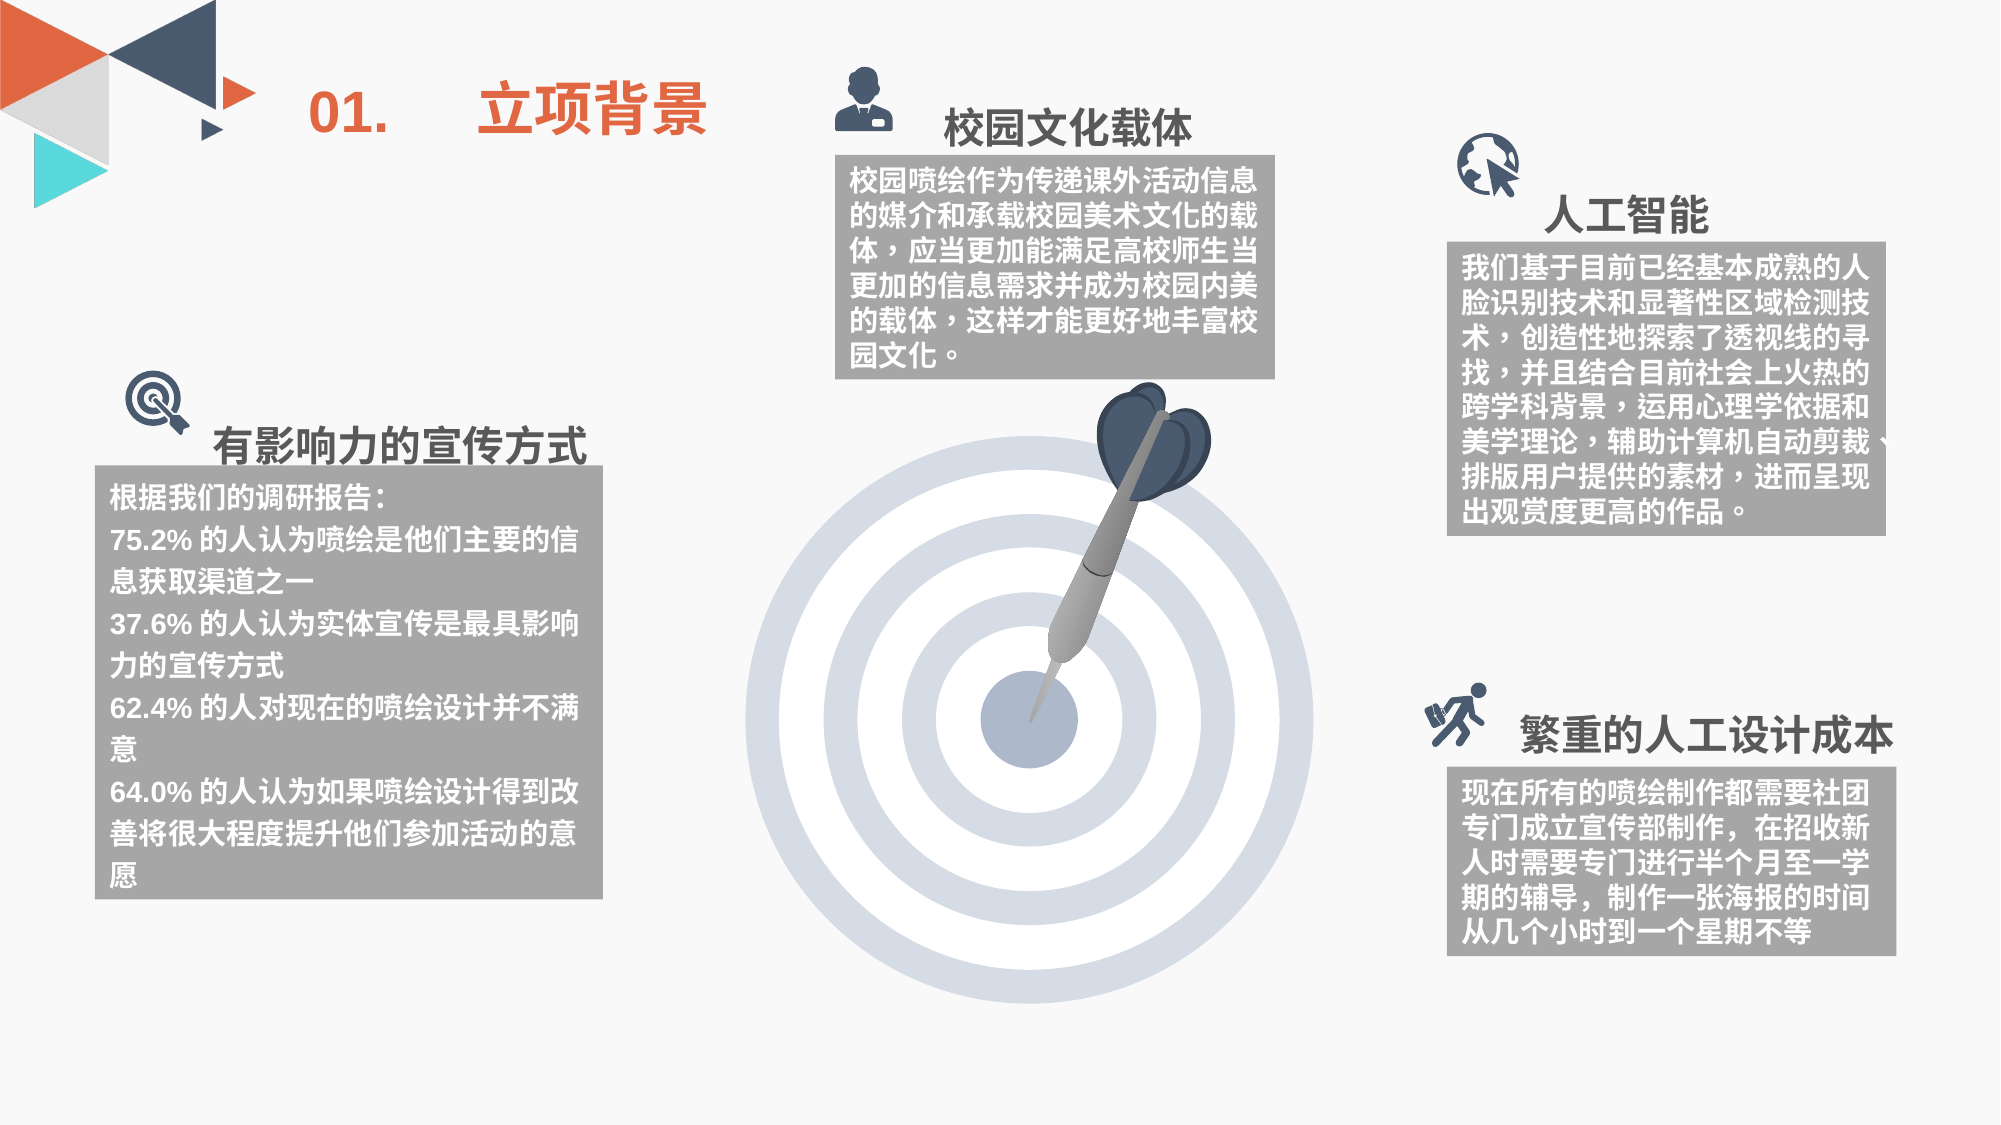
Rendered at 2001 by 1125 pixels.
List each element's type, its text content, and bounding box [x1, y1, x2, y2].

text_box 现在所有的喷绘制作都需要社团专门成立宣传部制作，在招收新人时需要专门进行半个月至一学期的辅导，制作一张海报的时间从几个小时到一个星期不等 [1446, 766, 1897, 957]
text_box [292, 64, 726, 153]
text_box 繁重的人工设计成本 [1504, 701, 1969, 766]
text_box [1457, 133, 1897, 309]
text_box 我们基于目前已经基本成熟的人脸识别技术和显著性区域检测技术，创造性地探索了透视线的寻找，并且结合目前社会上火热的跨学科背景，运用心理学依据和美学理论，辅助计算机自动剪裁、排版用户提供的素材，进而呈现出观赏度更高的作品。 [1446, 241, 1886, 536]
text_box [1423, 681, 1488, 748]
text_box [94, 370, 603, 905]
picture [1, 0, 256, 232]
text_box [835, 66, 1209, 155]
text_box 校园喷绘作为传递课外活动信息的媒介和承载校园美术文化的载体，应当更加能满足高校师生当更加的信息需求并成为校园内美的载体，这样才能更好地丰富校园文化。 [835, 154, 1275, 362]
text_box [745, 362, 1314, 1004]
